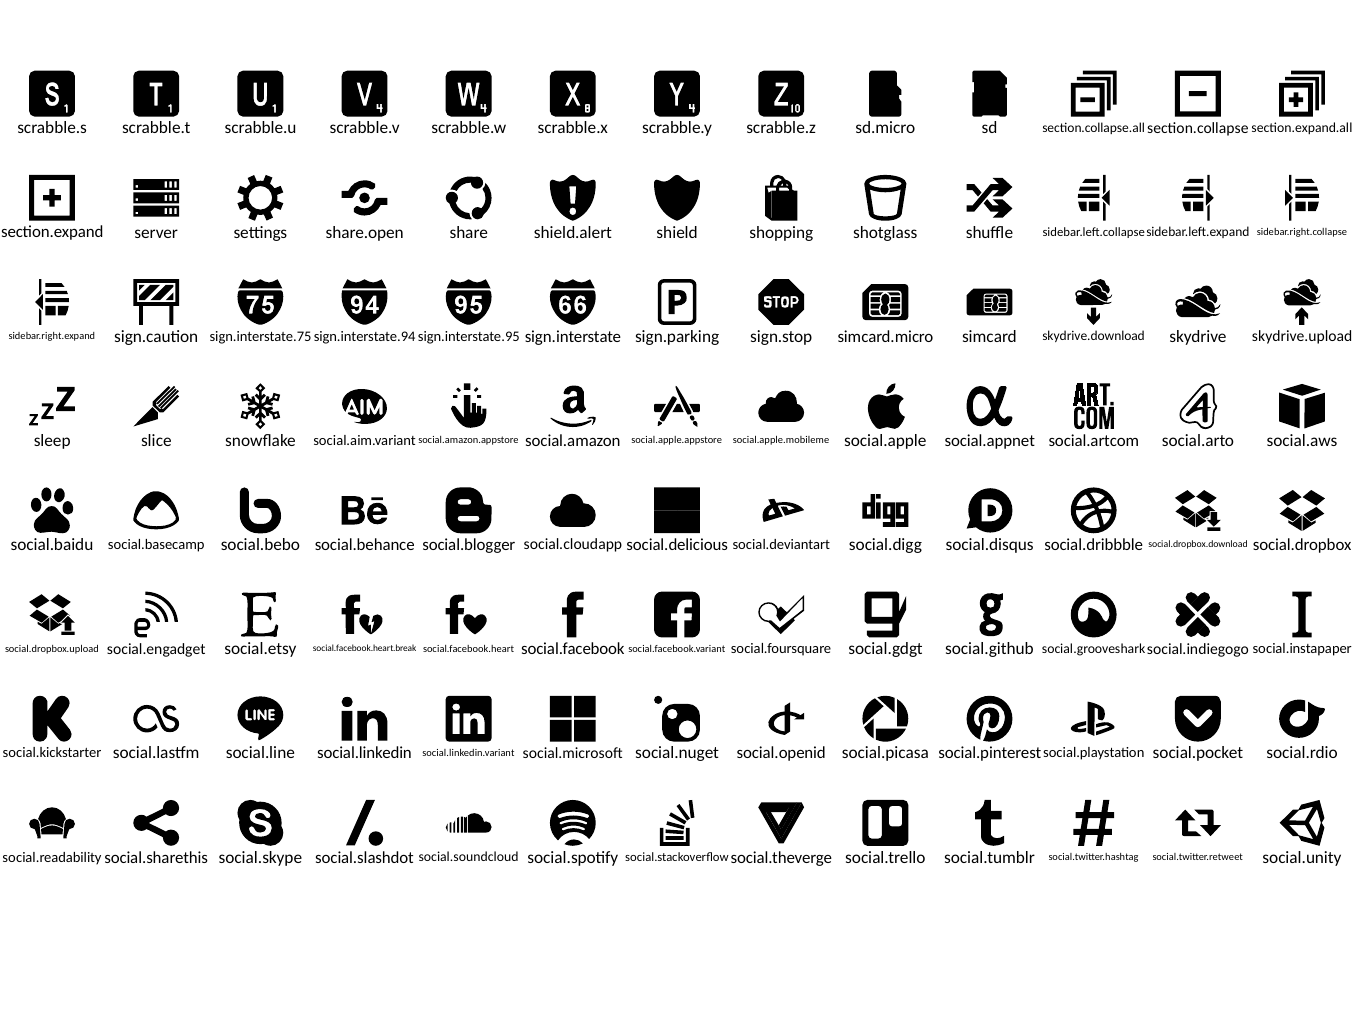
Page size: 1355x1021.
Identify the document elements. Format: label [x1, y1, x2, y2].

text_box [549, 695, 572, 718]
text_box [45, 305, 56, 316]
text_box [1283, 279, 1321, 306]
text_box [133, 385, 180, 427]
text_box [1182, 186, 1204, 191]
text_box [30, 497, 42, 512]
text_box [1295, 178, 1315, 183]
text_box [862, 284, 909, 321]
text_box [1282, 383, 1321, 396]
text_box [758, 390, 805, 422]
text_box [1078, 186, 1100, 191]
text_box [0, 487, 1355, 555]
text_box [1174, 809, 1202, 837]
text_box [1096, 722, 1115, 736]
text_box [41, 403, 54, 420]
text_box [1295, 186, 1319, 191]
text_box [41, 487, 52, 502]
text_box [29, 807, 75, 839]
text_box [0, 695, 1355, 763]
text_box [1075, 279, 1113, 306]
text_box [145, 599, 169, 622]
text_box [56, 386, 75, 412]
text_box [133, 704, 180, 733]
text_box [445, 594, 487, 635]
text_box [145, 591, 178, 622]
text_box [758, 802, 805, 844]
text_box [371, 497, 383, 501]
text_box [1291, 70, 1325, 105]
text_box [966, 288, 1013, 316]
text_box [463, 383, 471, 390]
text_box [882, 502, 909, 527]
text_box [562, 385, 586, 414]
text_box [549, 493, 596, 527]
text_box [57, 305, 69, 316]
text_box [133, 179, 180, 190]
text_box [758, 594, 805, 635]
text_box [45, 290, 68, 295]
text_box [145, 608, 160, 622]
text_box [29, 414, 38, 426]
text_box [1194, 809, 1221, 837]
text_box [1295, 193, 1320, 198]
text_box [133, 192, 180, 204]
text_box [353, 197, 388, 216]
text_box [367, 502, 388, 525]
text_box [0, 383, 1355, 451]
text_box [1285, 76, 1319, 111]
text_box [886, 383, 896, 394]
text_box [1088, 201, 1100, 212]
text_box [457, 813, 492, 833]
text_box [549, 799, 596, 841]
text_box [1308, 201, 1319, 212]
text_box [341, 594, 383, 635]
text_box [1295, 201, 1306, 212]
text_box [966, 386, 1013, 427]
text_box [342, 279, 387, 289]
text_box [0, 591, 1355, 659]
text_box [1174, 490, 1221, 531]
text_box [966, 177, 1013, 218]
text_box [862, 494, 881, 519]
text_box [341, 496, 365, 525]
text_box [341, 696, 353, 708]
text_box [341, 180, 376, 198]
text_box [1186, 178, 1204, 183]
text_box [0, 70, 1355, 139]
text_box [762, 498, 805, 522]
text_box [133, 205, 180, 217]
text_box [768, 702, 805, 736]
text_box [1279, 699, 1325, 738]
text_box [0, 799, 1355, 868]
text_box [133, 491, 179, 530]
text_box [1082, 178, 1100, 183]
text_box [1078, 201, 1087, 212]
text_box [342, 388, 387, 424]
text_box [1182, 201, 1191, 212]
text_box [1175, 285, 1221, 318]
text_box [654, 695, 663, 704]
text_box [1193, 201, 1204, 212]
text_box [1279, 489, 1325, 531]
text_box [665, 836, 684, 840]
text_box [45, 298, 70, 303]
text_box [897, 699, 909, 727]
text_box [1182, 193, 1204, 198]
text_box [359, 192, 370, 204]
text_box [0, 174, 1355, 243]
text_box [62, 501, 74, 515]
text_box [1077, 193, 1100, 198]
text_box [1076, 76, 1111, 111]
text_box [1082, 70, 1117, 105]
text_box [446, 279, 491, 289]
text_box [1070, 701, 1105, 736]
text_box [29, 594, 75, 635]
text_box [238, 279, 283, 289]
text_box [862, 695, 895, 739]
text_box [45, 283, 65, 287]
text_box [0, 279, 1355, 347]
text_box [574, 695, 596, 718]
text_box [54, 488, 65, 503]
text_box [550, 279, 595, 289]
